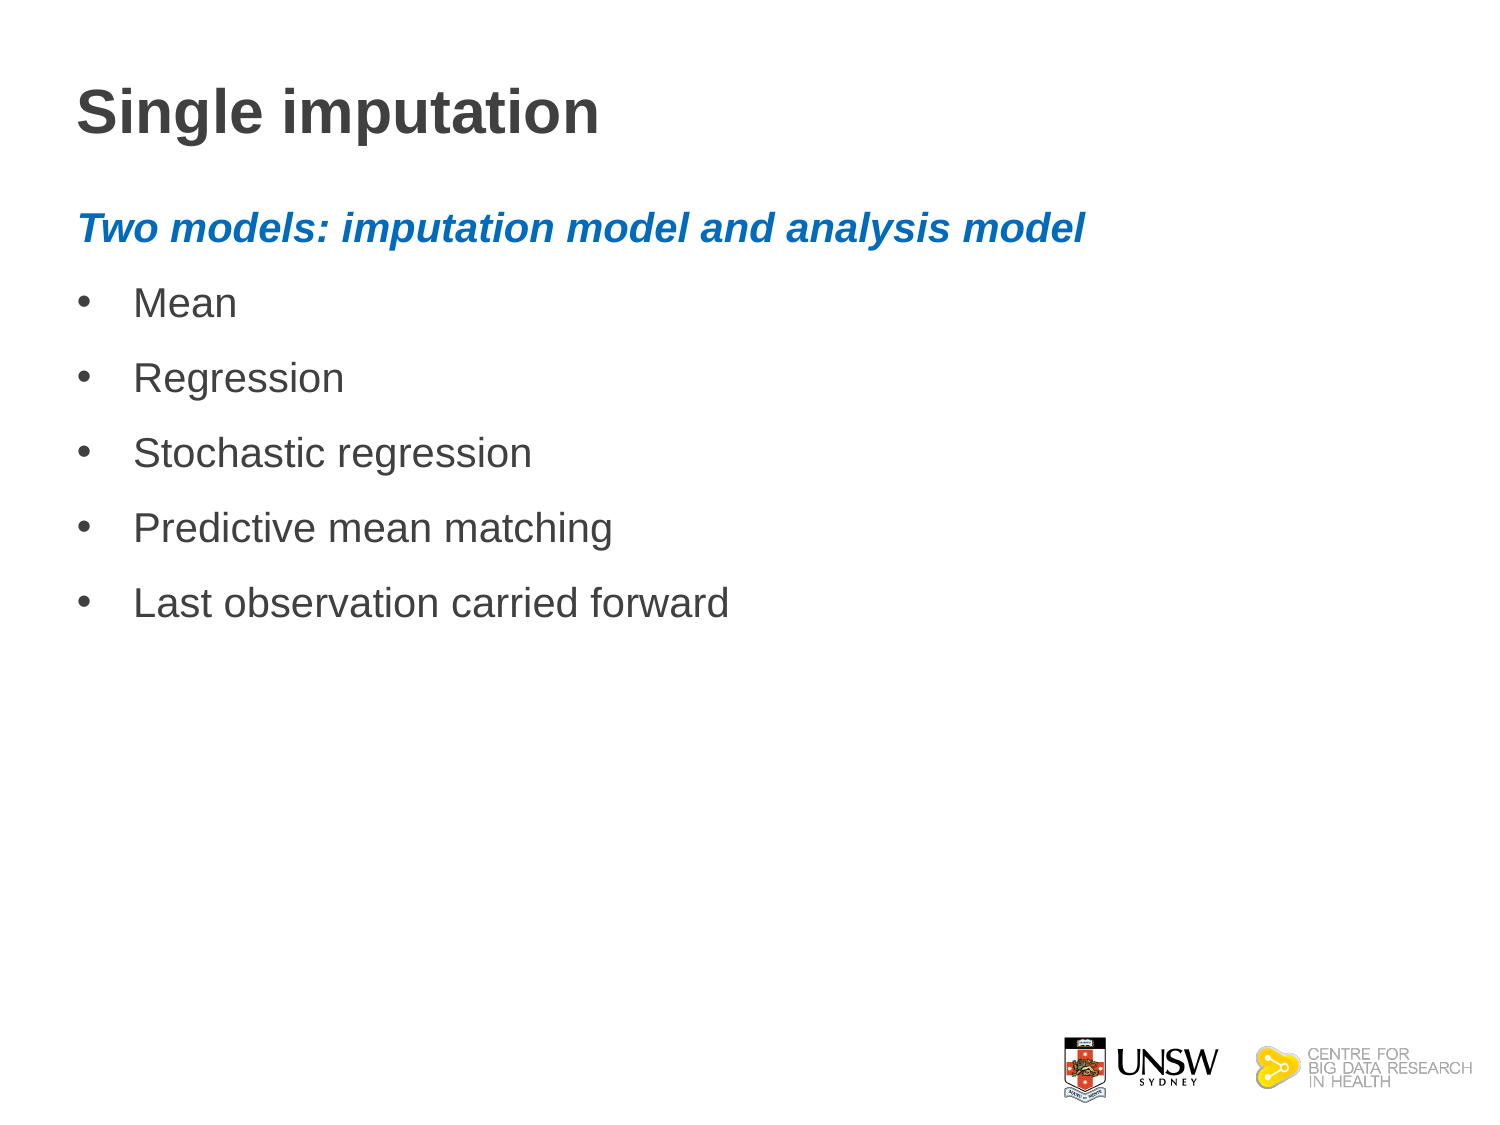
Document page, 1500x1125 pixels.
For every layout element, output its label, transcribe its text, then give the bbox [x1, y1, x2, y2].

list Two models: imputation model and analysis model Mean Regression Stochastic regression Predictive mean matching Last observation carried forward [76, 201, 1424, 957]
picture [1045, 1023, 1495, 1118]
title Single imputation [76, 71, 1424, 147]
